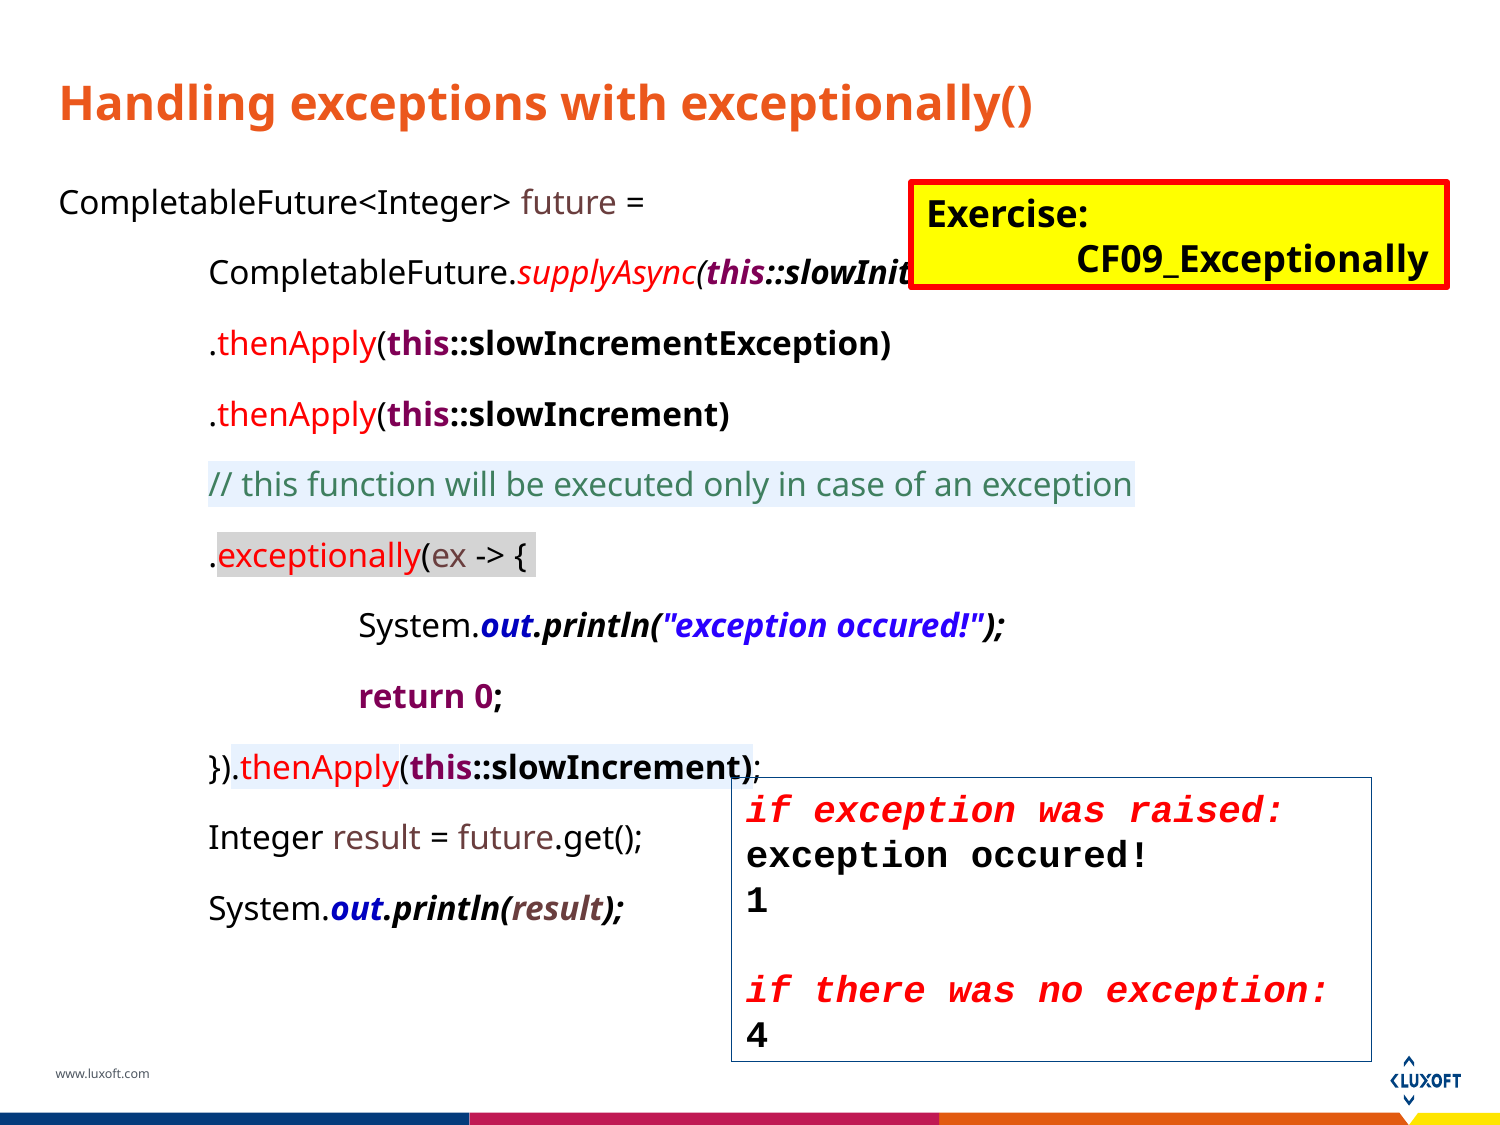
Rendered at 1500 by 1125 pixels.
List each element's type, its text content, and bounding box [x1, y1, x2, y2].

title Handling exceptions with exceptionally() [47, 59, 1457, 143]
text_box Exercise: CF09_Exceptionally [911, 182, 1448, 287]
text_box if exception was raised: exception occured! 1 if there was no exception: 4 [731, 777, 1372, 1062]
list CompletableFuture<Integer> future = CompletableFuture.supplyAsync(this::slowInit) .thenApply(this::slowIncrementException) .thenApply(this::slowIncrement) // this function will be executed only in case of an exception .exceptionally(ex -> { System.out.println("exception occured!"); return 0; }).thenApply(this::slowIncrement); Integer result = future.get(); System.out.println(result); [47, 163, 1457, 985]
